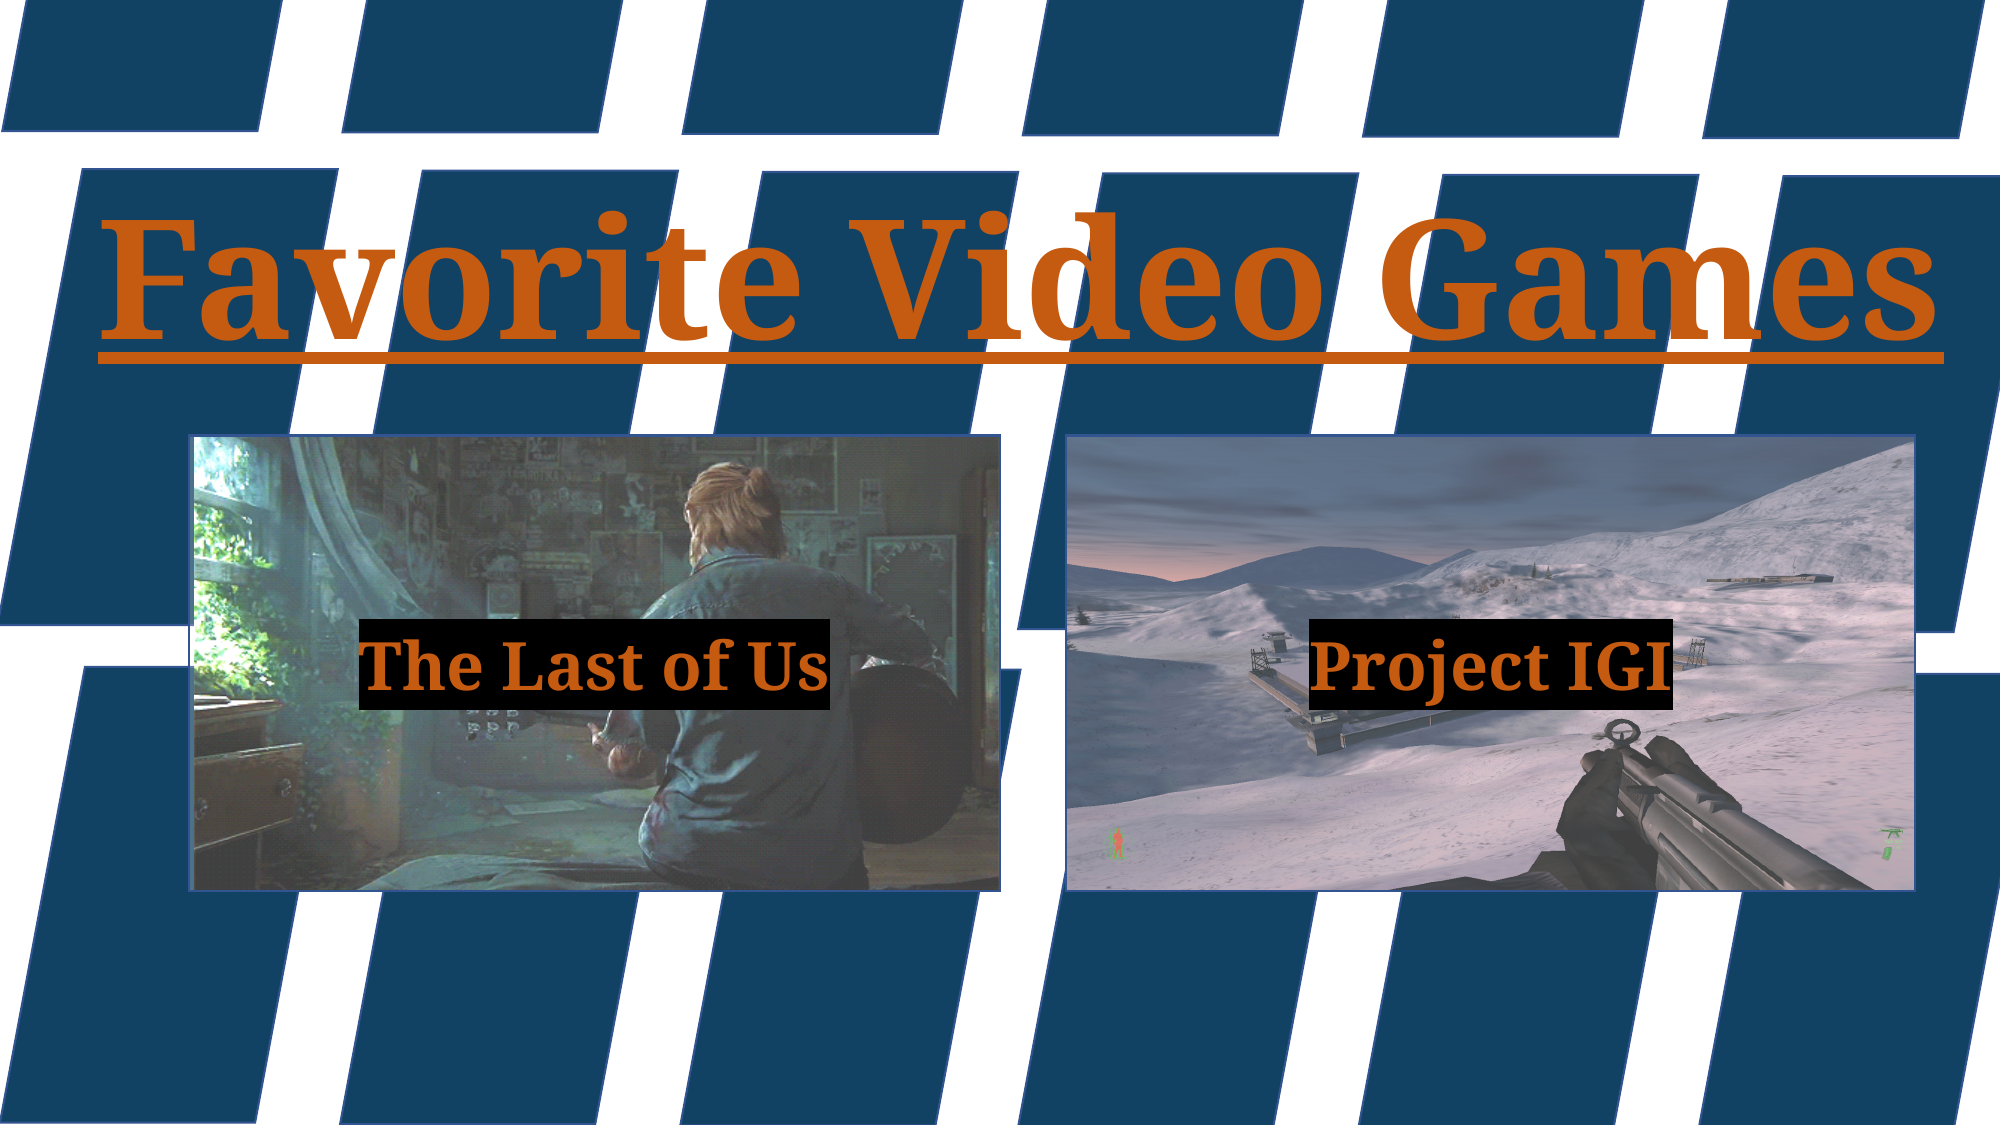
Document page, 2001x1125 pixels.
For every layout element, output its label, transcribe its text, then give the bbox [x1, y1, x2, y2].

text_box [1, 0, 283, 133]
text_box [341, 0, 624, 134]
text_box [1698, 672, 2000, 1125]
text_box [1734, 175, 2000, 634]
text_box [372, 381, 640, 434]
text_box [1361, 0, 1645, 138]
text_box Favorite Video Games [82, 165, 1959, 381]
text_box [679, 892, 981, 1125]
picture [1066, 435, 1916, 892]
text_box [338, 892, 640, 1125]
text_box [1701, 0, 1986, 140]
text_box [713, 381, 981, 434]
text_box [1016, 381, 1321, 631]
text_box [0, 665, 300, 1124]
text_box [0, 168, 300, 627]
text_box [1001, 668, 1022, 780]
text_box [1357, 892, 1659, 1125]
text_box [681, 0, 964, 135]
text_box [1393, 381, 1662, 434]
text_box [1021, 0, 1305, 137]
text_box The Last of Us [188, 434, 1001, 892]
picture [194, 435, 1001, 892]
text_box [1017, 869, 1319, 1125]
